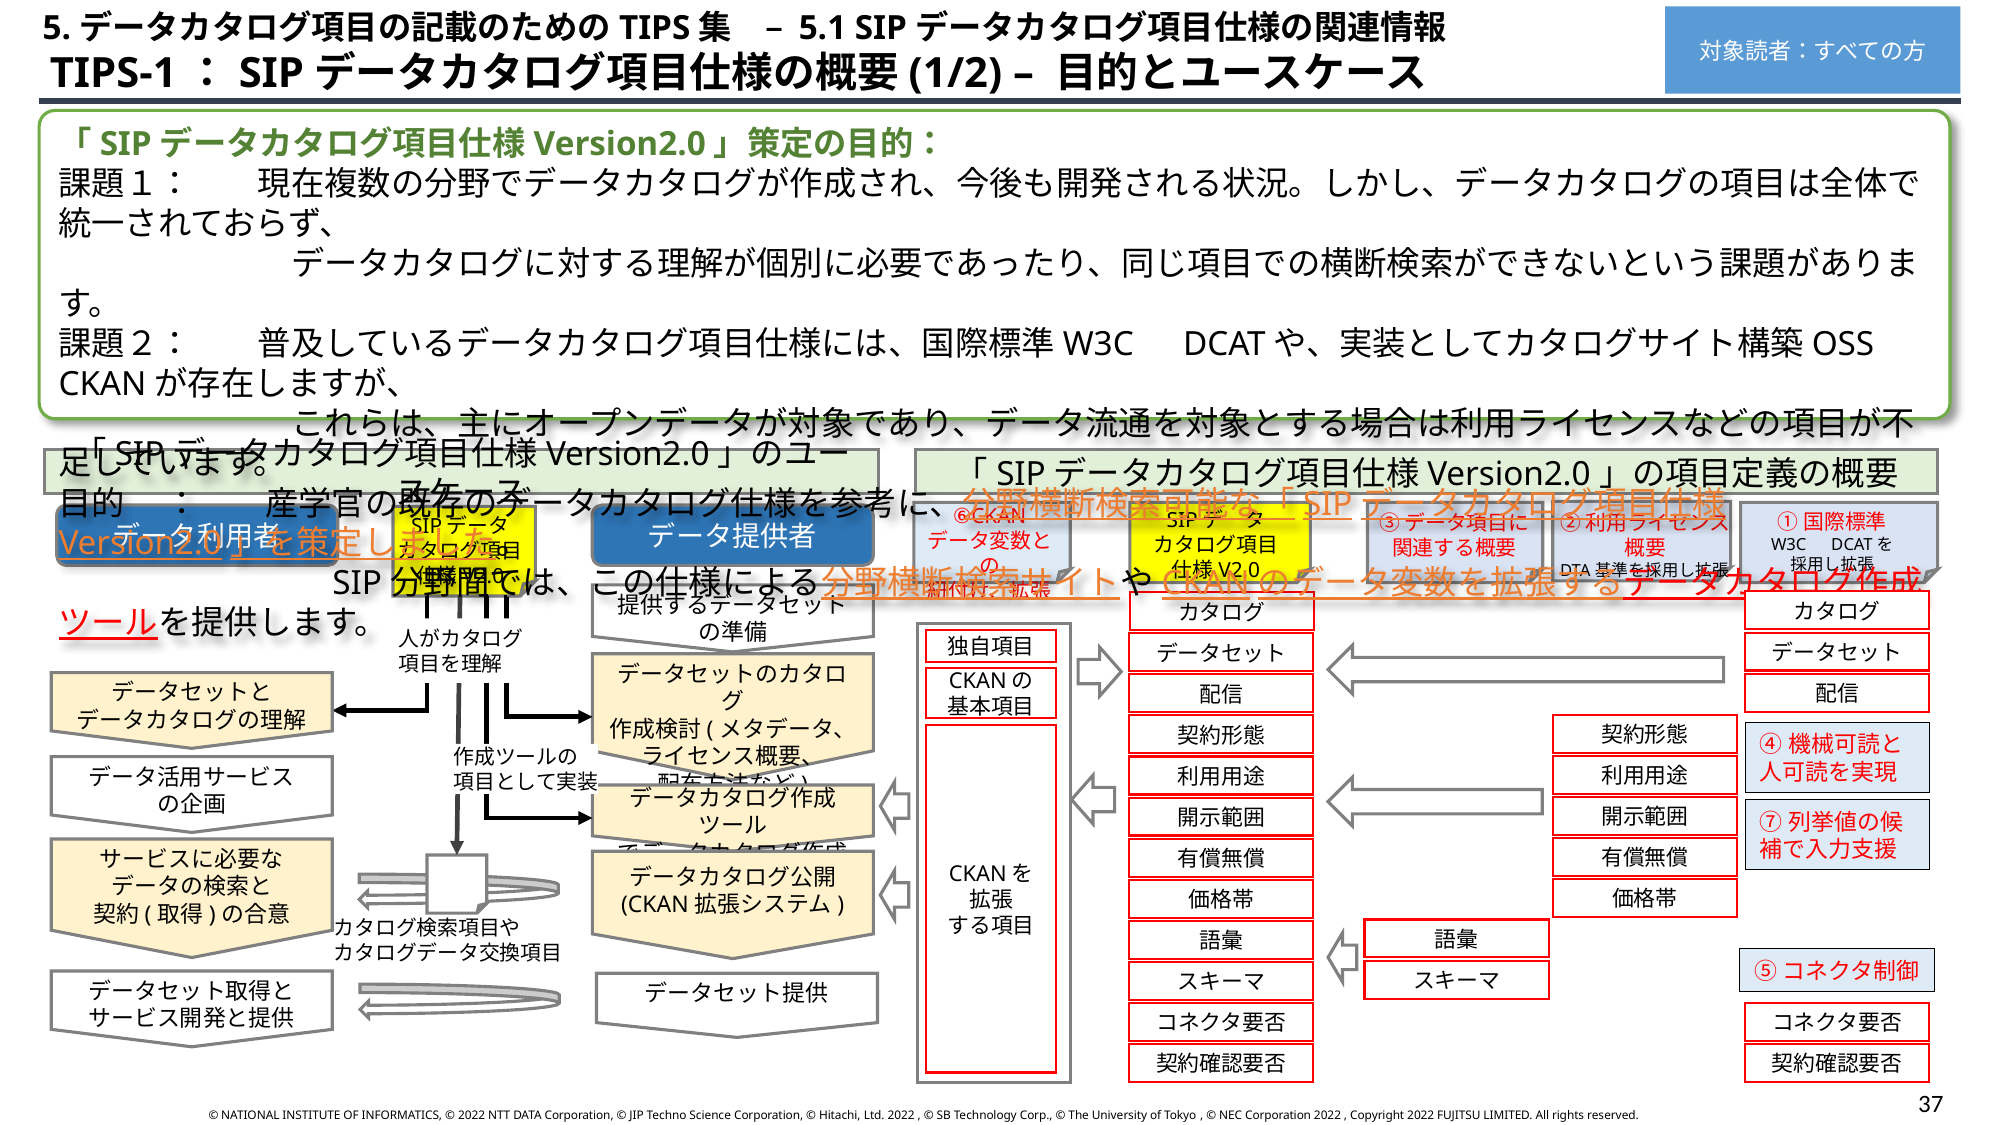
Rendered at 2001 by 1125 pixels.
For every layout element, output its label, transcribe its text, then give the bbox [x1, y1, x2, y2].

text_box 語彙 [1363, 918, 1550, 958]
text_box [358, 873, 425, 885]
text_box [1128, 501, 1138, 584]
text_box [326, 601, 433, 697]
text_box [432, 650, 647, 756]
text_box ①国際標準 W3C DCATを 採用し拡張 [1756, 501, 1909, 582]
text_box ⑥CKAN データ変数との 紐付け、拡張 [905, 495, 1074, 610]
text_box 人がカタログ 項目を理解 [433, 618, 456, 650]
text_box カタログ検索項目や カタログデータ交換項目 [319, 907, 577, 973]
text_box ⑤コネクタ制御 [1739, 948, 1935, 992]
text_box 「SIPデータカタログ項目仕様Version2.0」のユースケース [43, 449, 879, 495]
text_box CKANの基本項目 [925, 667, 1057, 719]
text_box カタログ [1744, 590, 1930, 630]
text_box データ利用者 [55, 504, 339, 567]
text_box [358, 983, 561, 1021]
text_box [917, 623, 1071, 1083]
text_box 独自項目 [925, 629, 1057, 663]
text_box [592, 583, 874, 651]
text_box 配信 [1128, 673, 1314, 713]
text_box 価格帯 [1128, 879, 1314, 919]
text_box 価格帯 [1552, 878, 1738, 918]
text_box 「SIPデータカタログ項目仕様Version2.0」の項目定義の概要 [915, 449, 1939, 495]
text_box [1070, 772, 1116, 827]
text_box データセット [1744, 632, 1930, 672]
text_box 契約形態 [1552, 714, 1738, 754]
text_box [1366, 567, 1547, 584]
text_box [51, 836, 333, 958]
text_box [1293, 501, 1314, 584]
text_box [1326, 929, 1358, 986]
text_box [596, 971, 878, 1038]
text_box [456, 756, 461, 855]
text_box [1739, 501, 1942, 584]
text_box 開示範囲 [1128, 797, 1314, 837]
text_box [592, 775, 874, 851]
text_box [51, 754, 333, 833]
text_box [879, 777, 910, 835]
text_box [357, 888, 425, 907]
text_box スキーマ [1363, 960, 1550, 1000]
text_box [496, 606, 602, 650]
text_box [392, 505, 536, 597]
text_box 配信 [1744, 673, 1930, 713]
text_box データセット [1128, 632, 1314, 672]
text_box カタログ [1129, 591, 1315, 631]
text_box [1326, 642, 1725, 697]
text_box 契約形態 [1128, 714, 1314, 754]
text_box ④機械可読と 人可読を実現 [1745, 722, 1930, 793]
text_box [51, 670, 333, 749]
text_box [1077, 644, 1123, 699]
text_box [879, 866, 910, 924]
text_box 「SIPデータカタログ項目仕様Version2.0」策定の目的： 課題１： 現在複数の分野でデータカタログが作成され、今後も開発される状況。しかし、データカタログの項目は全体で統一されておらず、 データカタログに対する理解が個別に必要であったり、同じ項目での横断検索ができないという課題があります。 課題２： 普及しているデータカタログ項目仕様には、国際標準W3C DCATや、実装としてカタログサイト構築OSS CKANが存在しますが、 これらは、主にオープンデータが対象であり、データ流通を対象とする場合は利用ライセンスなどの項目が不足しています。 目的 ： 産学官の既存のデータカタログ仕様を参考に、分野横断検索可能な「SIPデータカタログ項目仕様Version2.0」を策定しました。 SIP分野間では、この仕様による分野横断検索サイトやCKANのデータ変数を拡張するデータカタログ作成ツールを提供します。 [38, 109, 1952, 420]
text_box 人がカタログ 項目を理解 [461, 618, 496, 650]
text_box 対象読者：すべての方 [1665, 6, 1961, 94]
text_box 開示範囲 [1552, 796, 1738, 836]
text_box 有償無償 [1128, 838, 1314, 878]
text_box データ提供者 [591, 504, 875, 567]
text_box [1326, 774, 1544, 829]
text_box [51, 969, 333, 1047]
text_box コネクタ要否 [1744, 1002, 1930, 1042]
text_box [592, 651, 874, 775]
text_box 利用用途 [1552, 755, 1738, 795]
text_box [488, 875, 560, 903]
text_box 作成ツールの 項目として実装 [461, 756, 592, 794]
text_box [456, 596, 461, 650]
text_box 利用用途 [1128, 755, 1314, 796]
text_box 有償無償 [1552, 837, 1738, 877]
text_box 契約確認要否 [1744, 1043, 1930, 1083]
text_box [592, 851, 874, 959]
text_box ②利用ライセンス 概要 DTA基準を採用し拡張 [1545, 502, 1746, 587]
text_box コネクタ要否 [1128, 1002, 1314, 1042]
text_box [425, 853, 491, 907]
text_box SIPデータ カタログ項目 仕様V2.0 [1138, 499, 1293, 589]
text_box ③データ項目に 関連する概要 [1364, 502, 1545, 568]
text_box ⑦列挙値の候補で入力支援 [1745, 799, 1930, 870]
text_box TIPS-1：SIPデータカタログ項目仕様の概要(1/2) – 目的とユースケース [24, 38, 1987, 104]
text_box 5.データカタログ項目の記載のためのTIPS集 – 5.1 SIPデータカタログ項目仕様の関連情報 [24, 1, 1956, 83]
text_box CKANを 拡張 する項目 [925, 724, 1057, 1074]
text_box 語彙 [1128, 920, 1314, 960]
text_box 契約確認要否 [1128, 1043, 1314, 1083]
text_box スキーマ [1128, 961, 1314, 1001]
